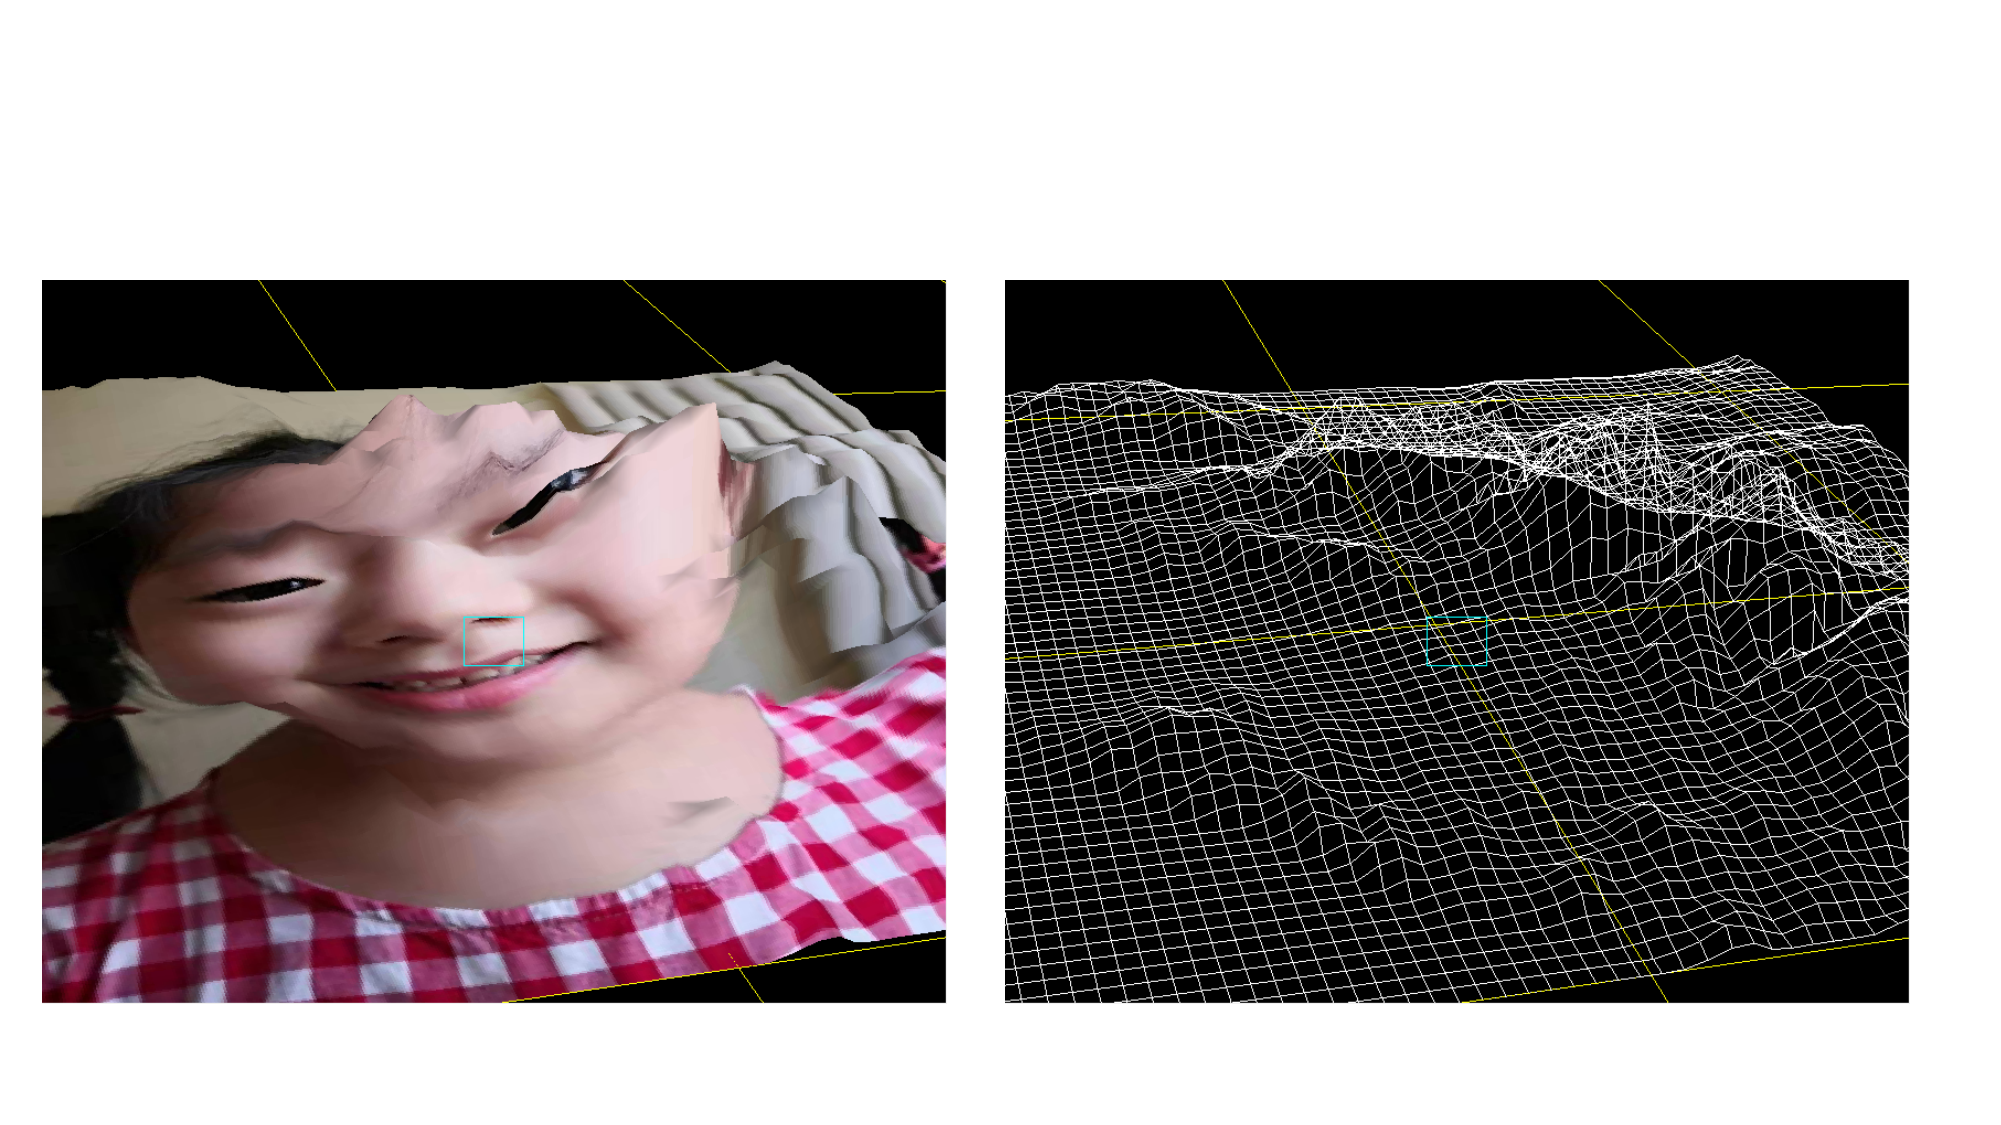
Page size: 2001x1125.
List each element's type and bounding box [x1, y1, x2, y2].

picture [1005, 280, 1910, 1004]
picture [42, 280, 947, 1004]
